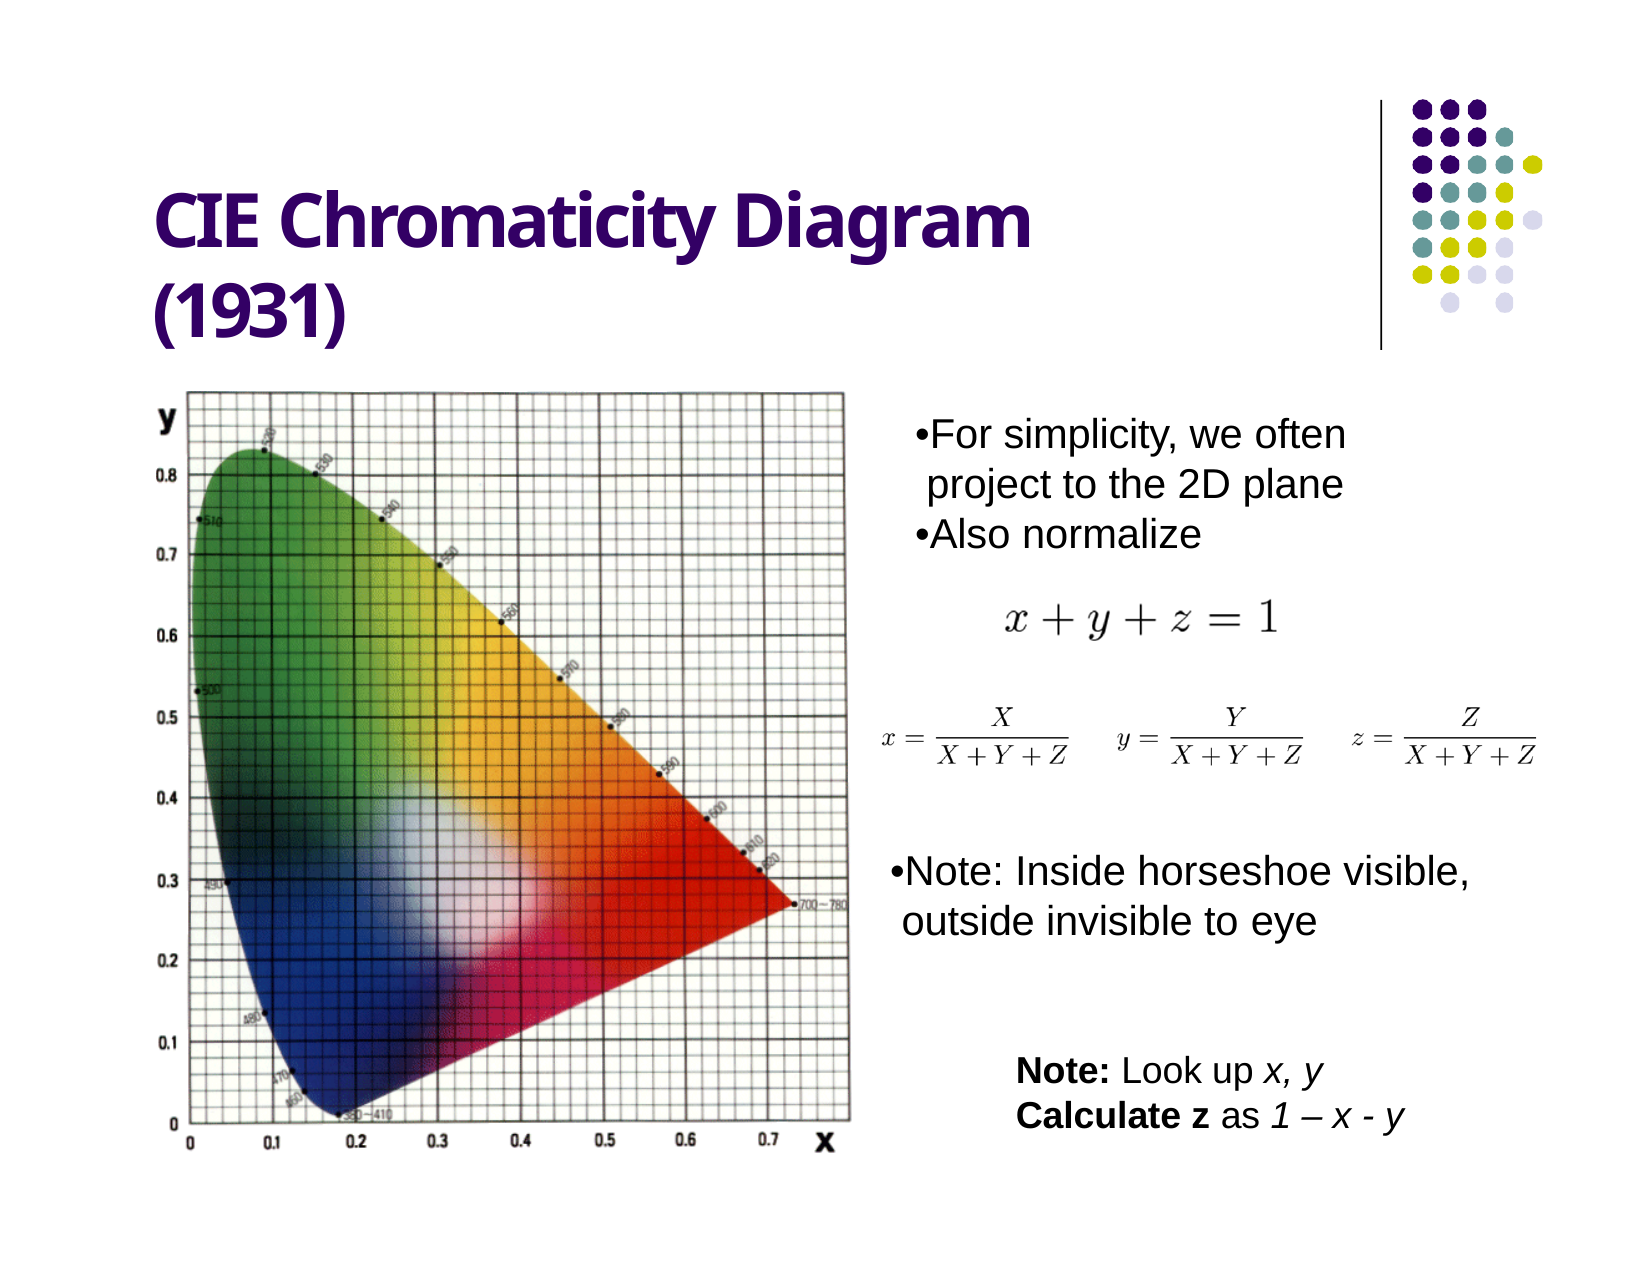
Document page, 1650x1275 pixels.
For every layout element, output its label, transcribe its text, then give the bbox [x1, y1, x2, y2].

picture [1467, 265, 1487, 284]
text_box [156, 391, 853, 1154]
picture [1440, 182, 1460, 203]
text_box [881, 707, 1537, 766]
picture [1522, 210, 1543, 230]
picture [1412, 265, 1433, 284]
picture [1412, 210, 1433, 230]
picture [1467, 182, 1487, 203]
picture [1495, 265, 1514, 284]
text_box [1004, 598, 1277, 641]
picture [1495, 237, 1514, 258]
title CIE Chromaticity Diagram (1931) [150, 170, 1165, 386]
text_box •For simplicity, we often project to the 2D plane •Also normalize [913, 404, 1353, 557]
picture [1495, 210, 1514, 230]
picture [1440, 265, 1460, 284]
picture [1412, 155, 1433, 174]
picture [1467, 127, 1487, 147]
picture [1467, 237, 1487, 258]
picture [1440, 292, 1460, 313]
picture [1467, 99, 1487, 120]
picture [1440, 210, 1460, 230]
picture [1495, 182, 1514, 203]
picture [1467, 210, 1487, 230]
picture [1412, 237, 1433, 258]
text_box •Note: Inside horseshoe visible, outside invisible to eye Note: Look up x, y Calculate z as 1 – x - y [888, 841, 1474, 1137]
picture [1440, 155, 1460, 174]
picture [1440, 127, 1460, 147]
picture [1412, 99, 1433, 120]
picture [1495, 292, 1514, 313]
picture [1440, 237, 1460, 258]
picture [1467, 155, 1487, 174]
picture [1440, 99, 1460, 120]
picture [1412, 182, 1433, 203]
picture [1495, 127, 1514, 147]
picture [1495, 155, 1514, 174]
picture [1522, 155, 1543, 174]
picture [1412, 127, 1433, 147]
